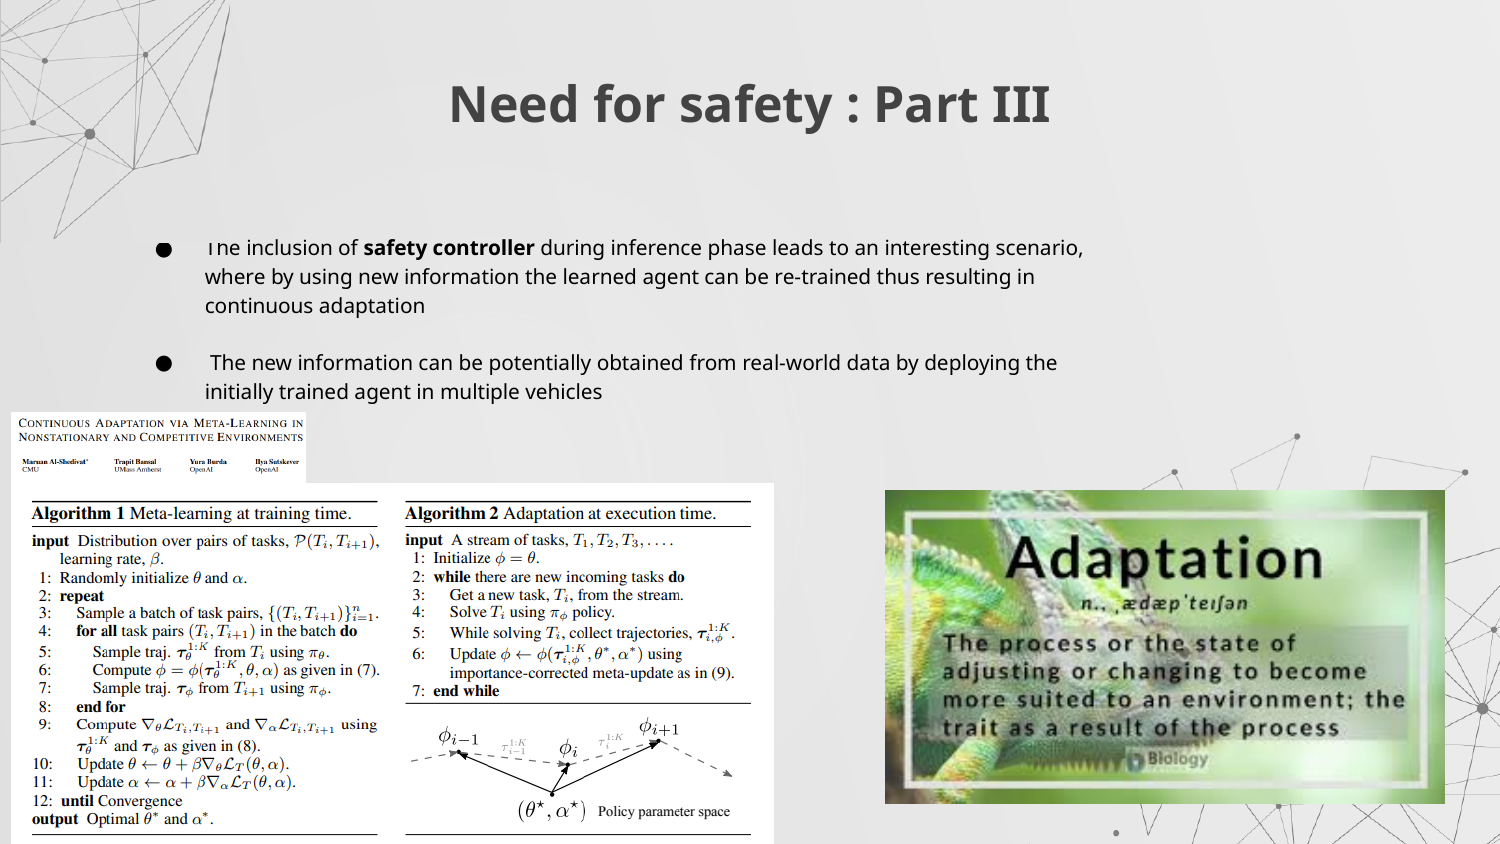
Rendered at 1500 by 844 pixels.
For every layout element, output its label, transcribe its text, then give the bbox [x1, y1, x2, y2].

title Need for safety : Part III [322, 57, 1178, 214]
picture [0, 0, 1500, 844]
list The inclusion of safety controller during inference phase leads to an interesting scenario, where by using new information the learned agent can be re-trained thus resulting in continuous adaptation The new information can be potentially obtained from real-world data by deploying the initially trained agent in multiple vehicles [114, 191, 1132, 791]
